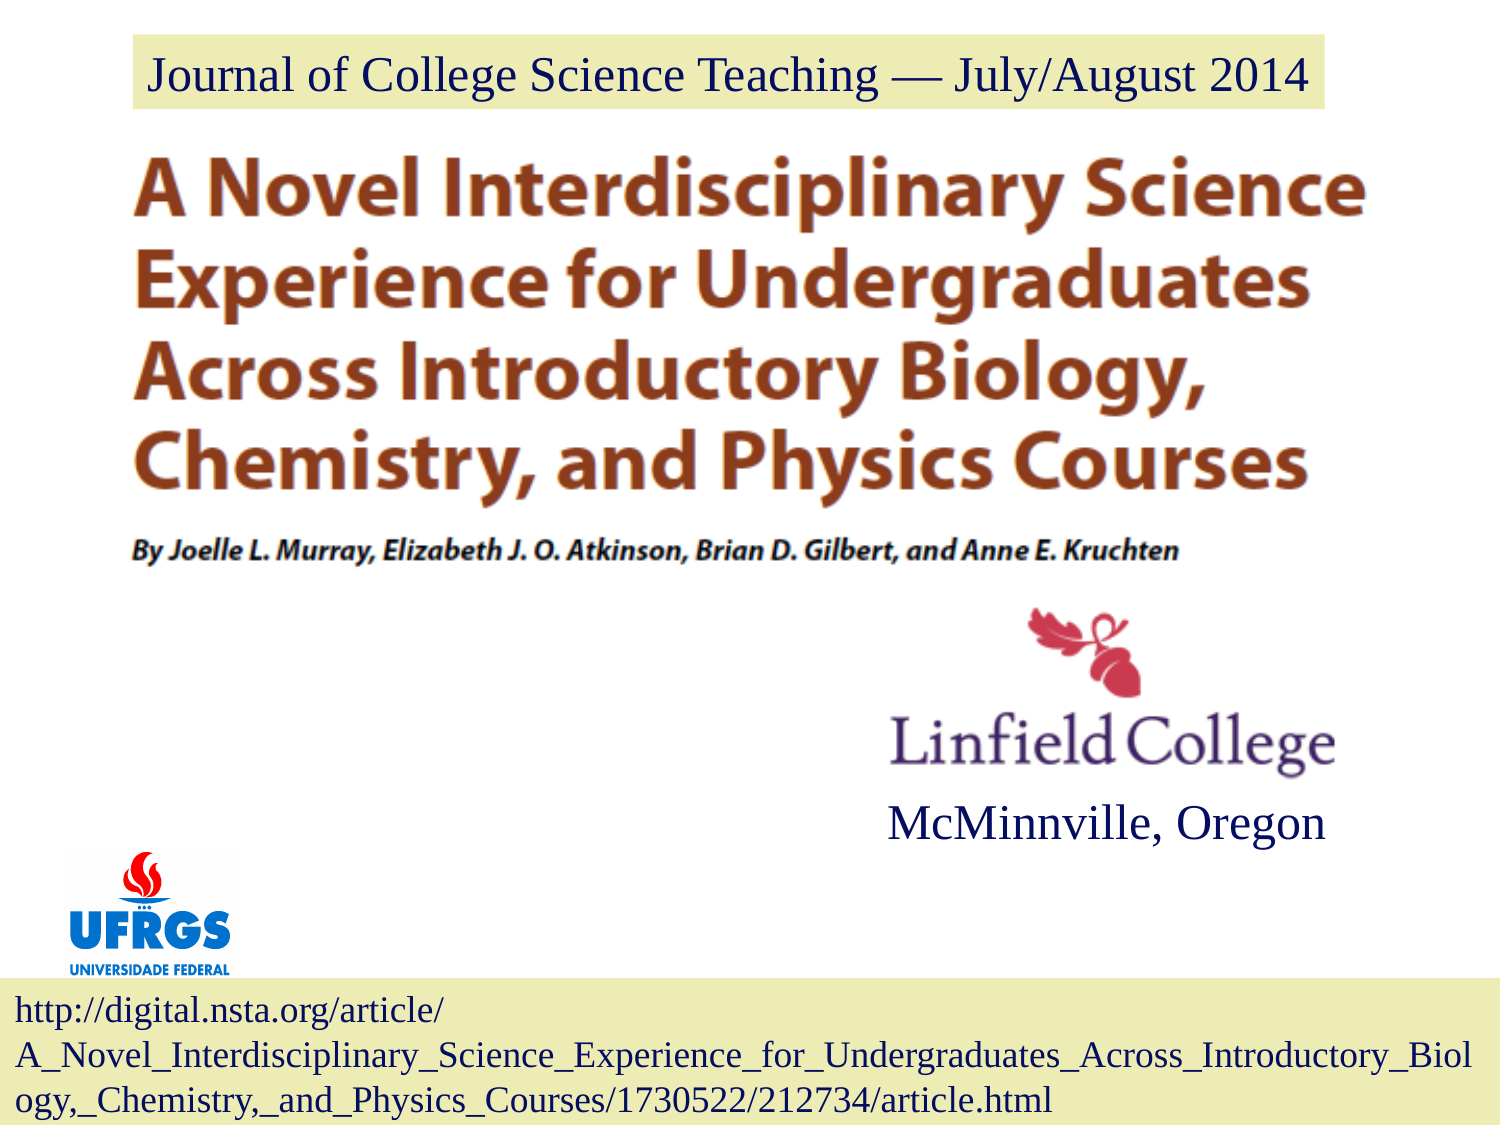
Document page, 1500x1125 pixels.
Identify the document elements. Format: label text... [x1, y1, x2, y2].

picture [114, 127, 1389, 593]
picture [62, 849, 237, 978]
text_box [854, 570, 1359, 859]
text_box http://digital.nsta.org/article/A_Novel_Interdisciplinary_Science_Experience_for_Undergraduates_Across_Introductory_Biology,_Chemistry,_and_Physics_Courses/1730522/212734/article.html [0, 978, 1500, 1125]
text_box Journal of College Science Teaching — July/August 2014 [132, 34, 1325, 110]
